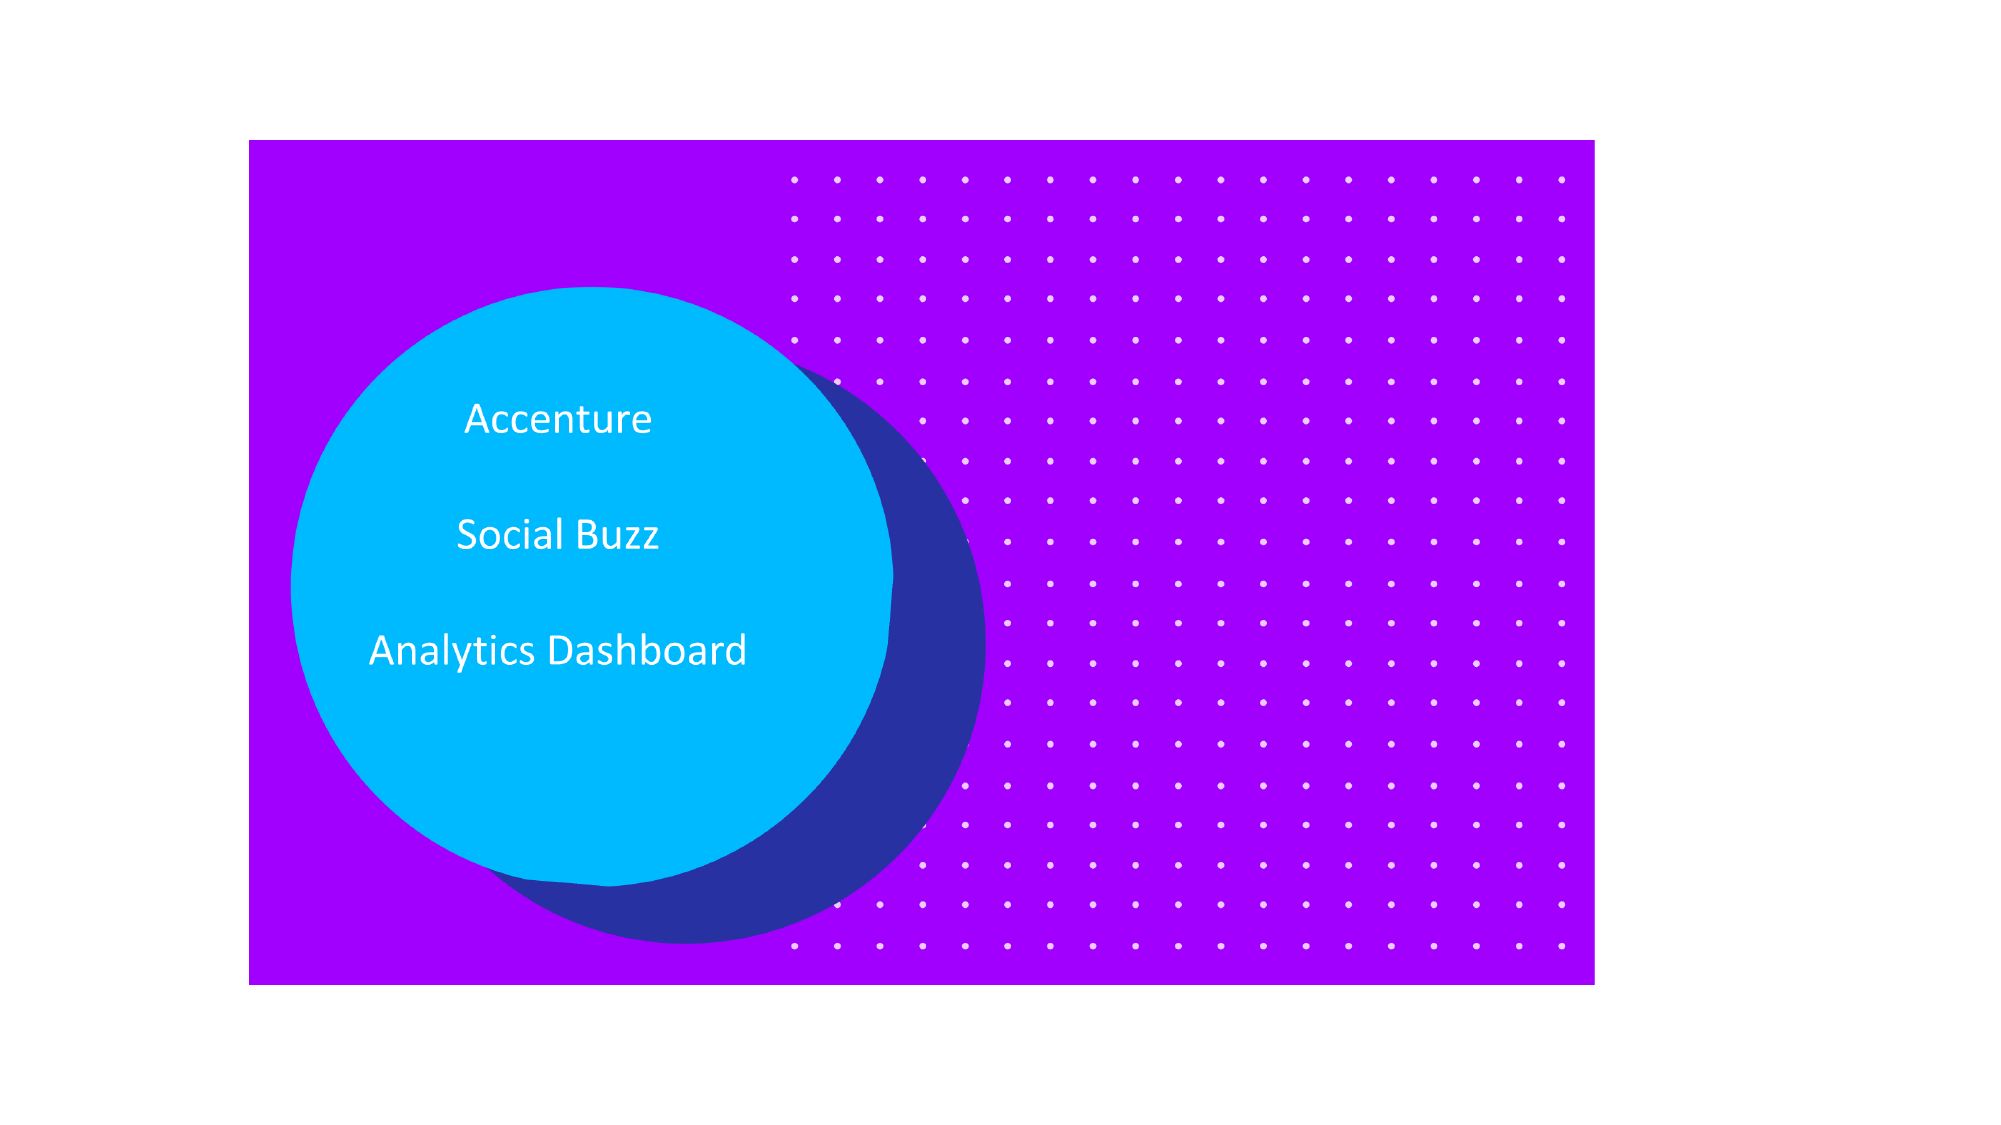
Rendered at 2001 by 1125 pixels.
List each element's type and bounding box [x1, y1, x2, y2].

picture [249, 140, 1750, 985]
